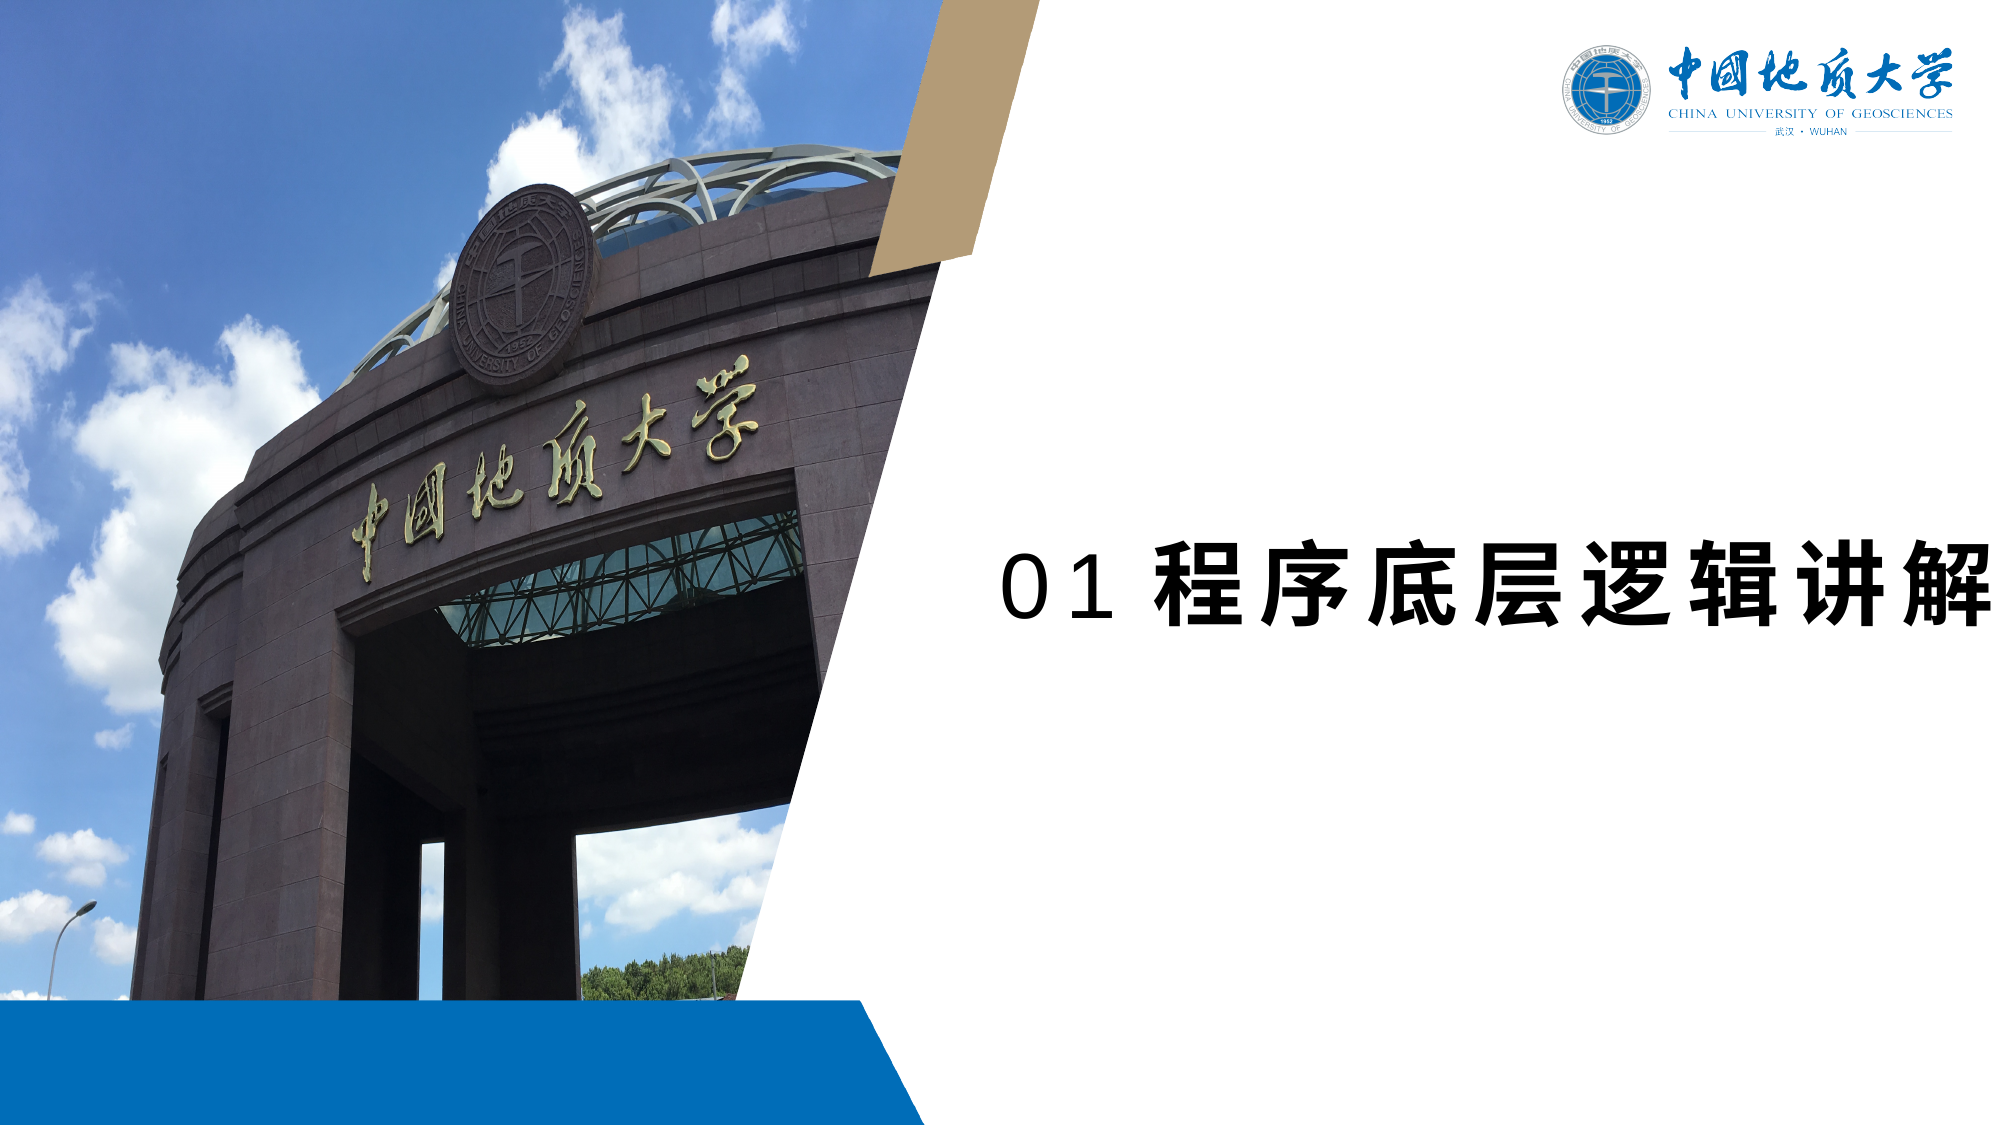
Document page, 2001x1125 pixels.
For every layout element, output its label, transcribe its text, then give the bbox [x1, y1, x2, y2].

title 01程序底层逻辑讲解 [999, 435, 2000, 721]
picture [0, 0, 1040, 1125]
picture [1562, 45, 1953, 136]
